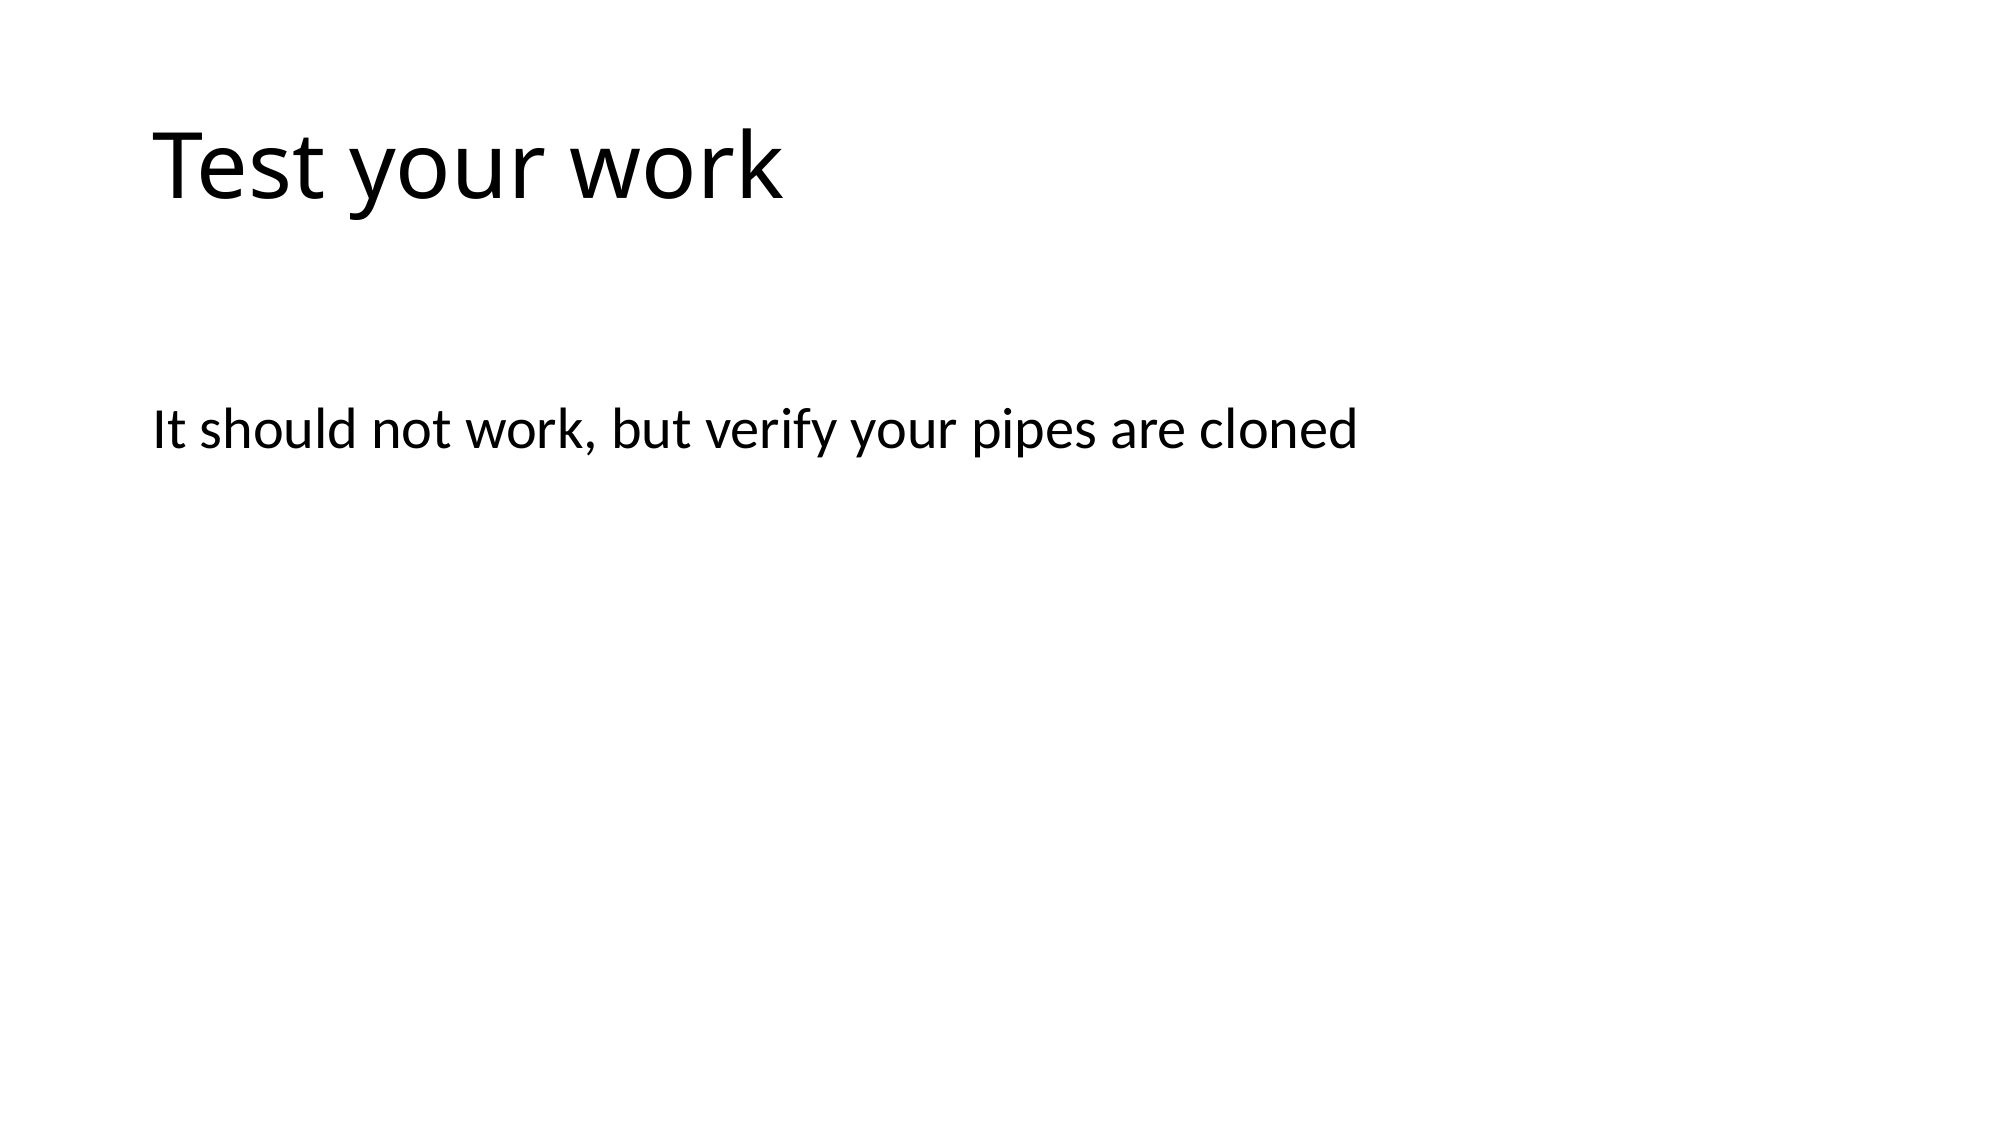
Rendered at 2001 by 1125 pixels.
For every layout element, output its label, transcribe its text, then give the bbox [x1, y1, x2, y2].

title Test your work [137, 59, 1863, 278]
list It should not work, but verify your pipes are cloned [137, 299, 1863, 1014]
